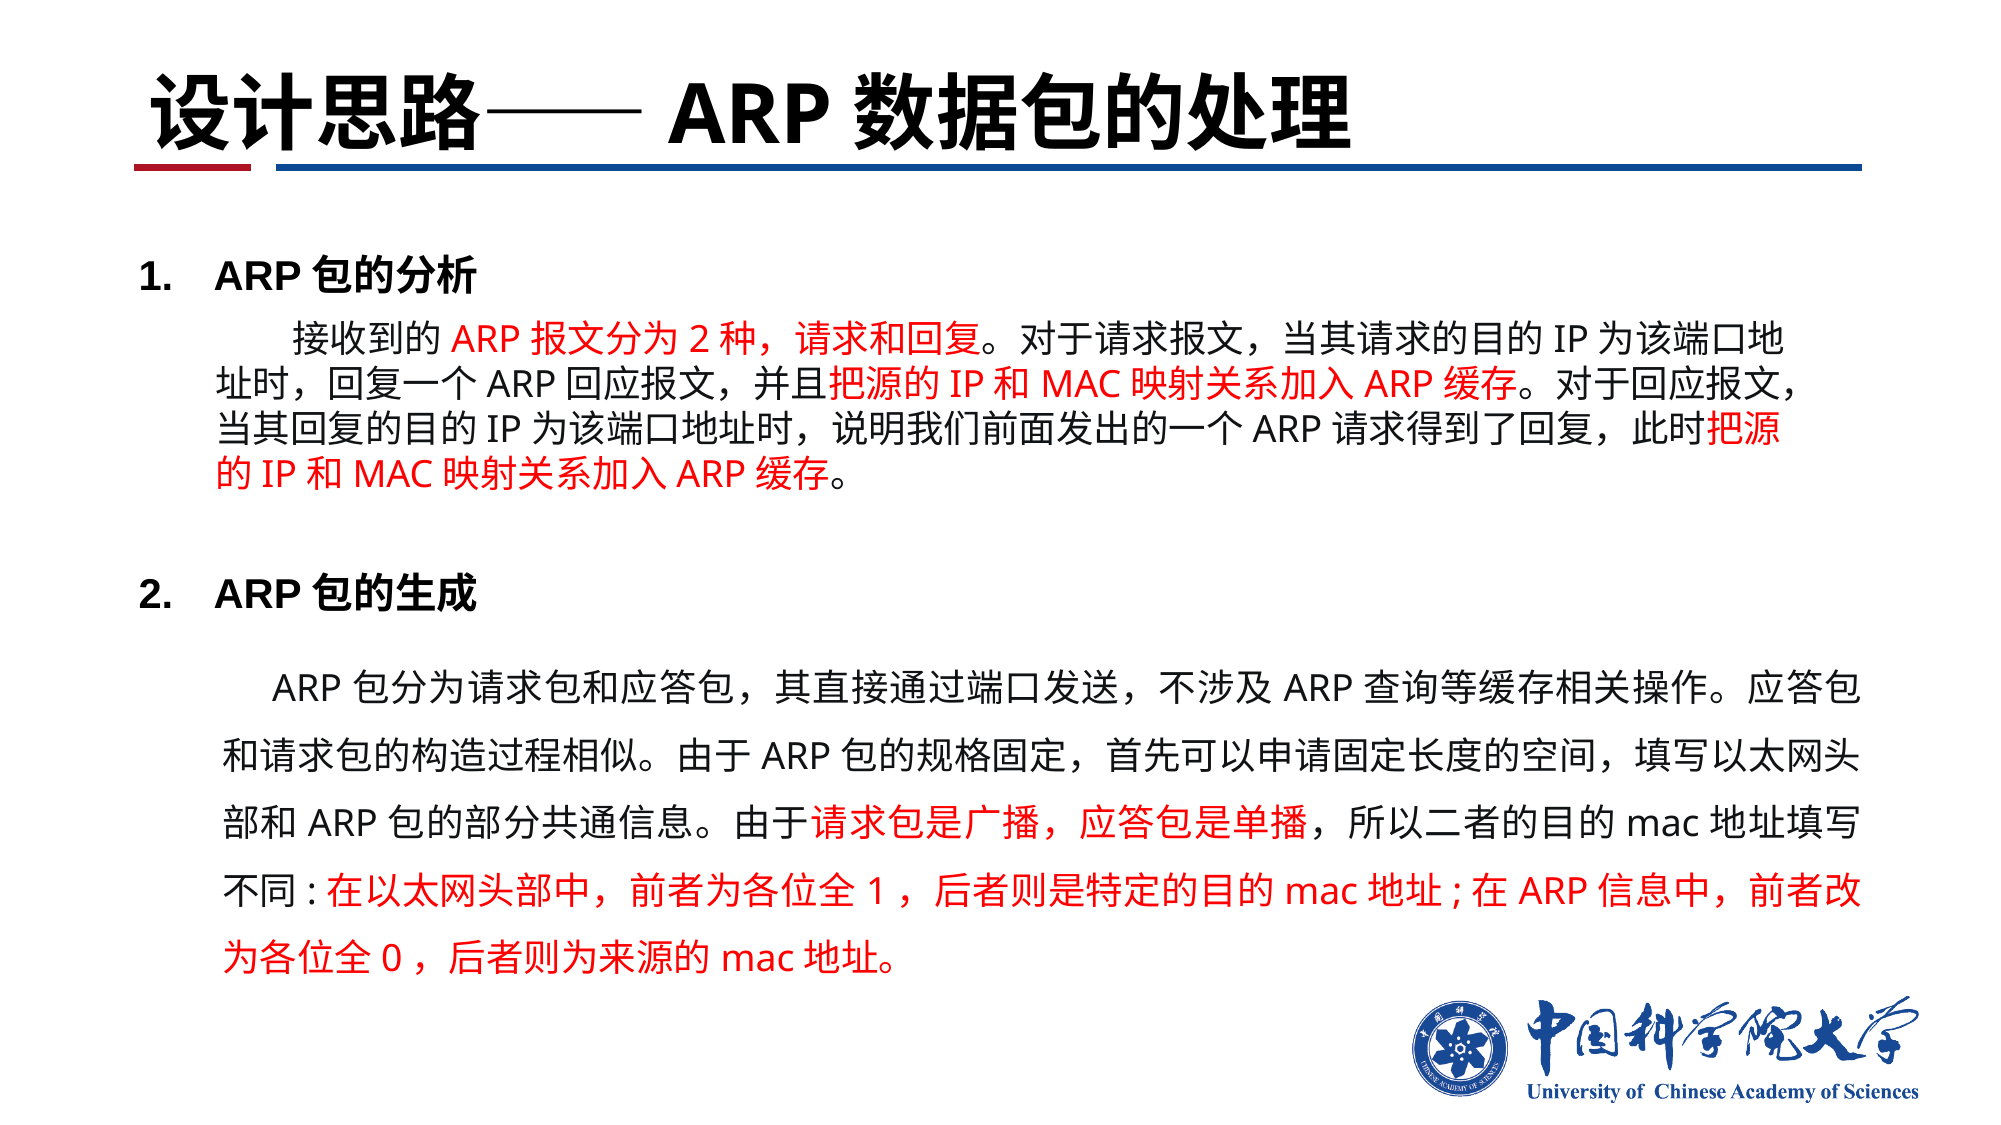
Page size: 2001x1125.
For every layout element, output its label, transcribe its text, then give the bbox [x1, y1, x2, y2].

text_box ARP包的分析 [123, 241, 890, 307]
title 设计思路——ARP数据包的处理 [133, 0, 1863, 168]
text_box 接收到的ARP报文分为2种，请求和回复。对于请求报文，当其请求的目的IP为该端口地址时，回复一个ARP回应报文，并且把源的IP和MAC映射关系加入ARP缓存。对于回应报文，当其回复的目的IP为该端口地址时，说明我们前面发出的一个ARP请求得到了回复，此时把源的IP和MAC映射关系加入ARP缓存。 [200, 307, 1825, 547]
picture [1412, 996, 1919, 1103]
text_box ARP包分为请求包和应答包，其直接通过端口发送，不涉及ARP查询等缓存相关操作。应答包和请求包的构造过程相似。由于ARP包的规格固定，首先可以申请固定长度的空间，填写以太网头部和ARP包的部分共通信息。由于请求包是广播，应答包是单播，所以二者的目的mac地址填写不同:在以太网头部中，前者为各位全1，后者则是特定的目的mac地址;在ARP信息中，前者改为各位全0，后者则为来源的mac地址。 [94, 634, 1878, 987]
text_box ARP包的生成 [123, 559, 890, 624]
